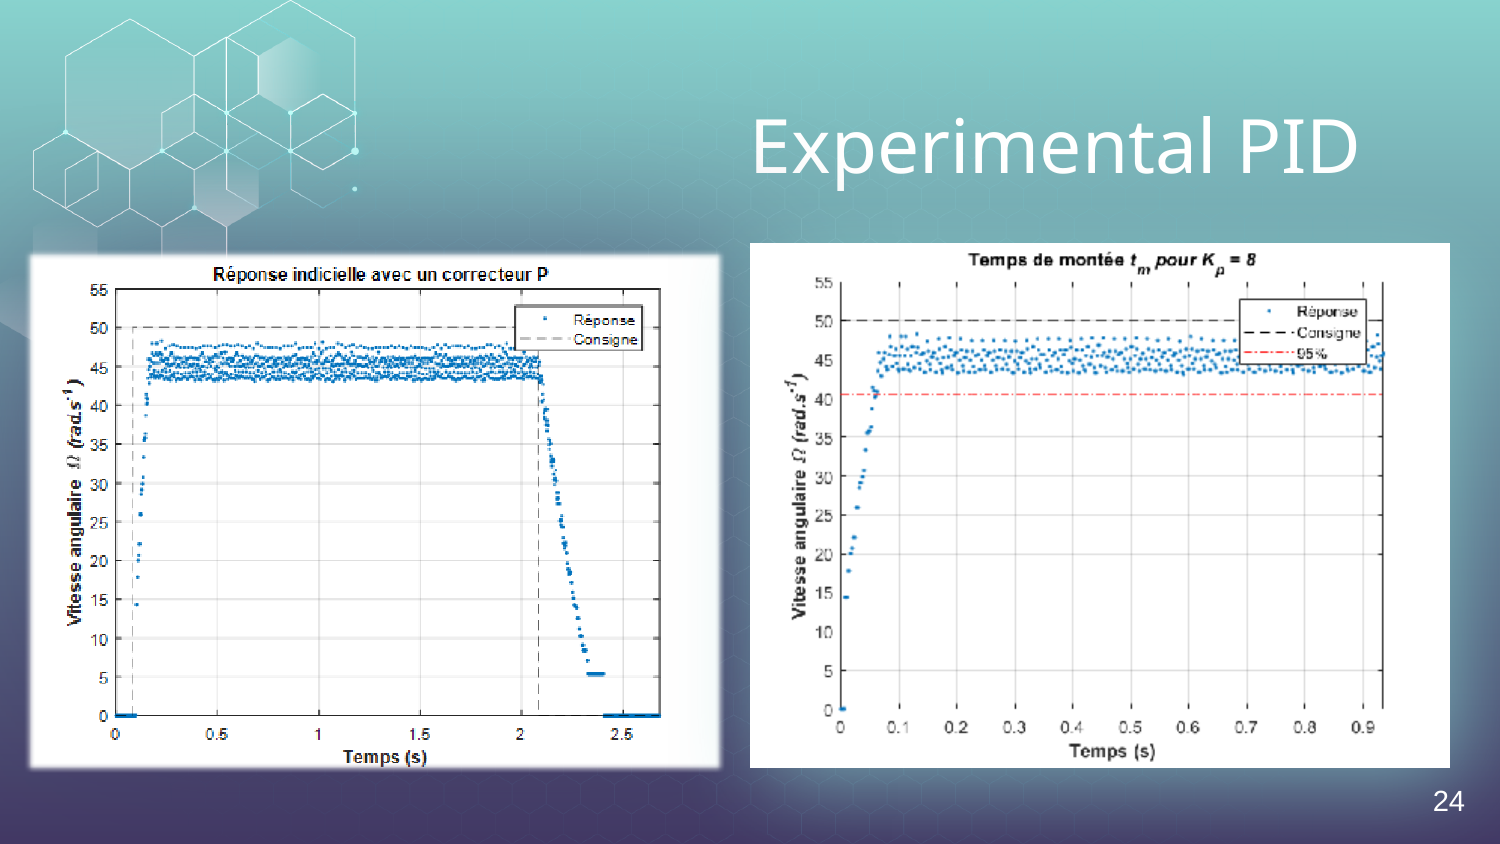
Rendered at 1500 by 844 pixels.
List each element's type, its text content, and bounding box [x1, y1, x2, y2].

picture [0, 0, 1450, 844]
title Experimental PID [0, 83, 1378, 194]
text_box 24 [1398, 774, 1500, 825]
